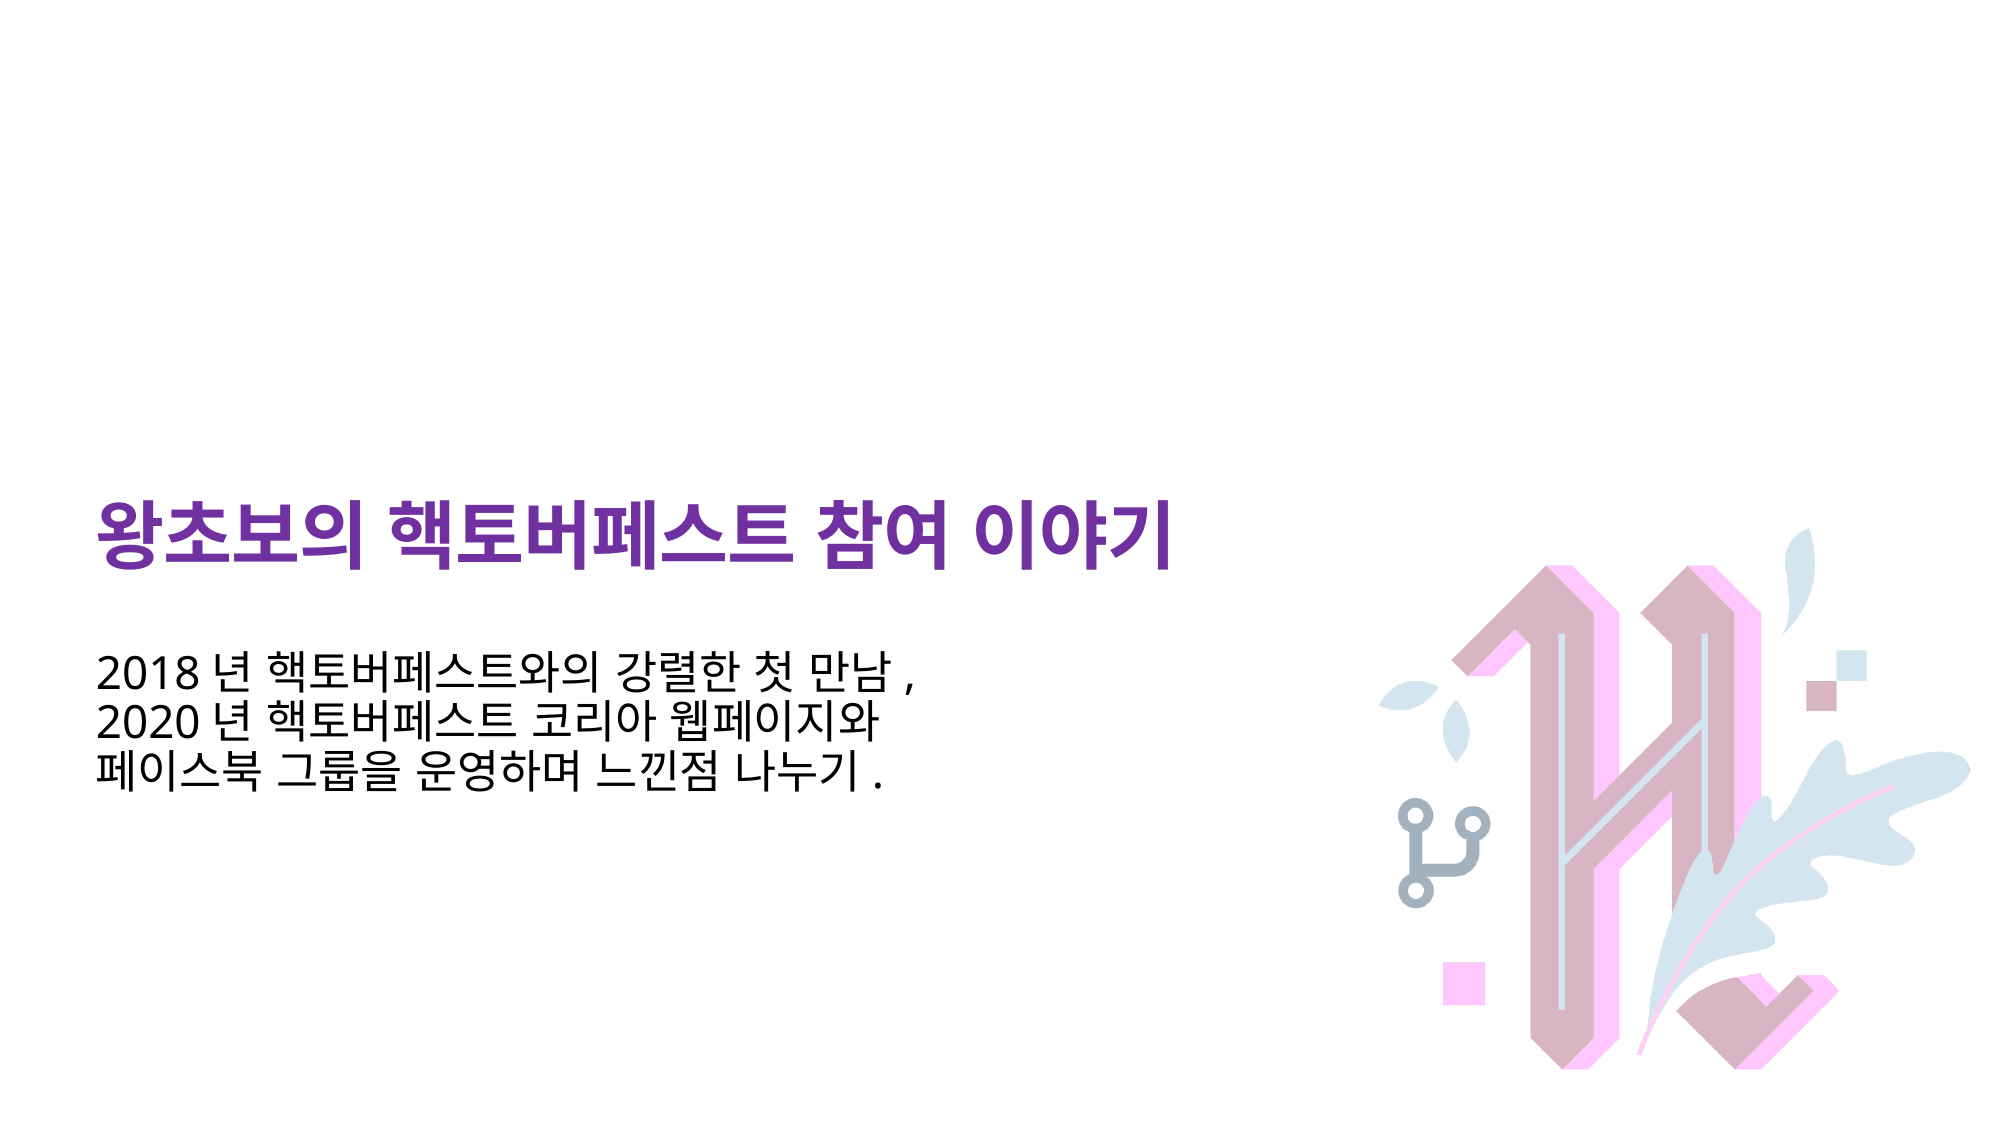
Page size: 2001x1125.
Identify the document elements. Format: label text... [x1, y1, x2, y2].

title 왕초보의 핵토버페스트 참여 이야기 [95, 497, 1508, 580]
list 2018년 핵토버페스트와의 강렬한 첫 만남, 2020년 핵토버페스트 코리아 웹페이지와 페이스북 그룹을 운영하며 느낀점 나누기. [95, 650, 1000, 800]
